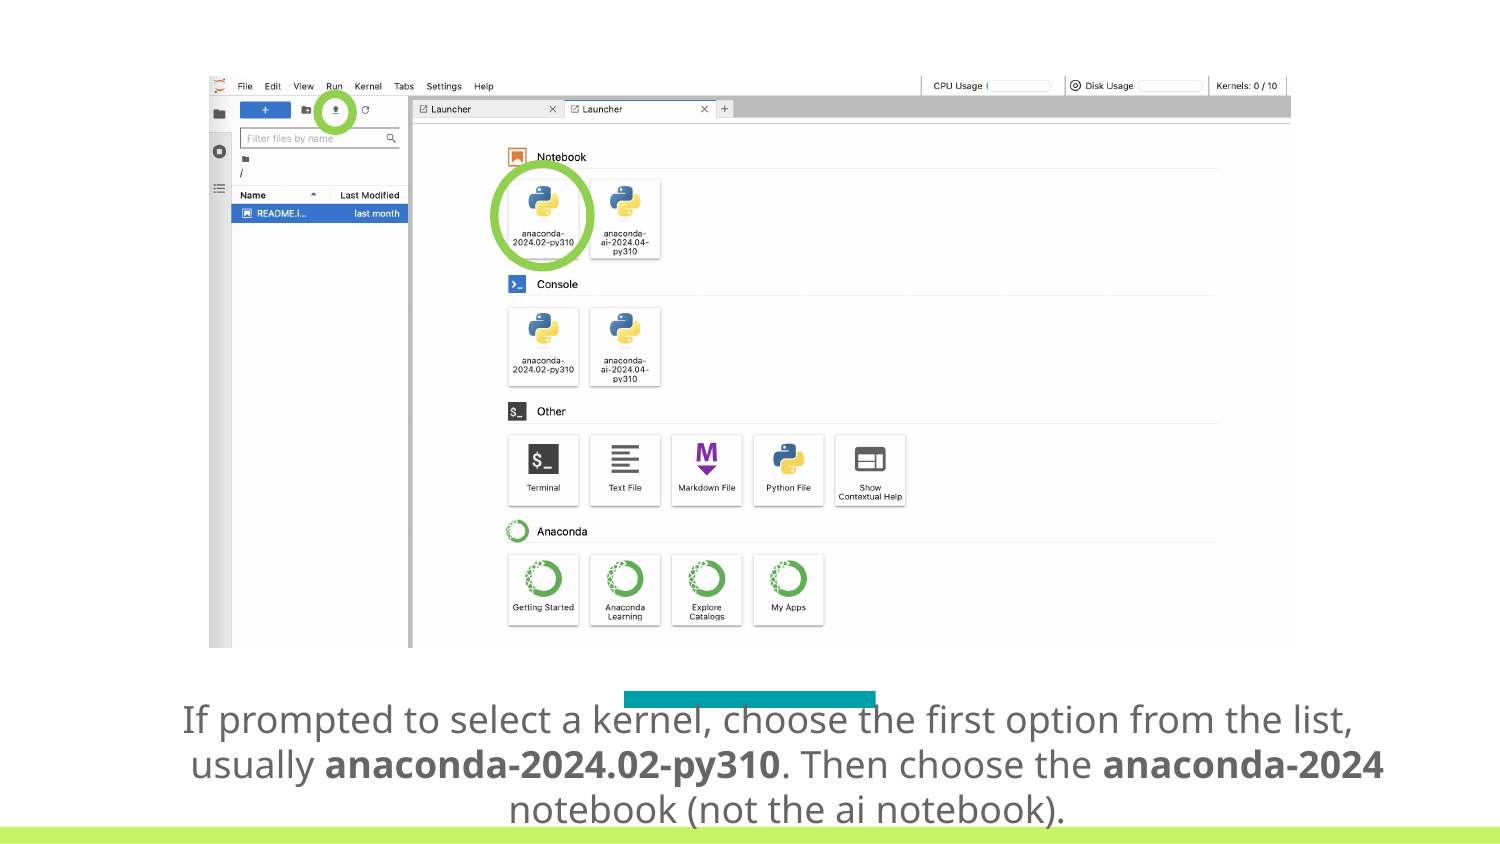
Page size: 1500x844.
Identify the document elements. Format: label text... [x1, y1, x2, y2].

list If prompted to select a kernel, choose the first option from the list, usually anaconda-2024.02-py310. Then choose the anaconda-2024 notebook (not the ai notebook). [75, 706, 1425, 822]
picture [209, 75, 1291, 649]
